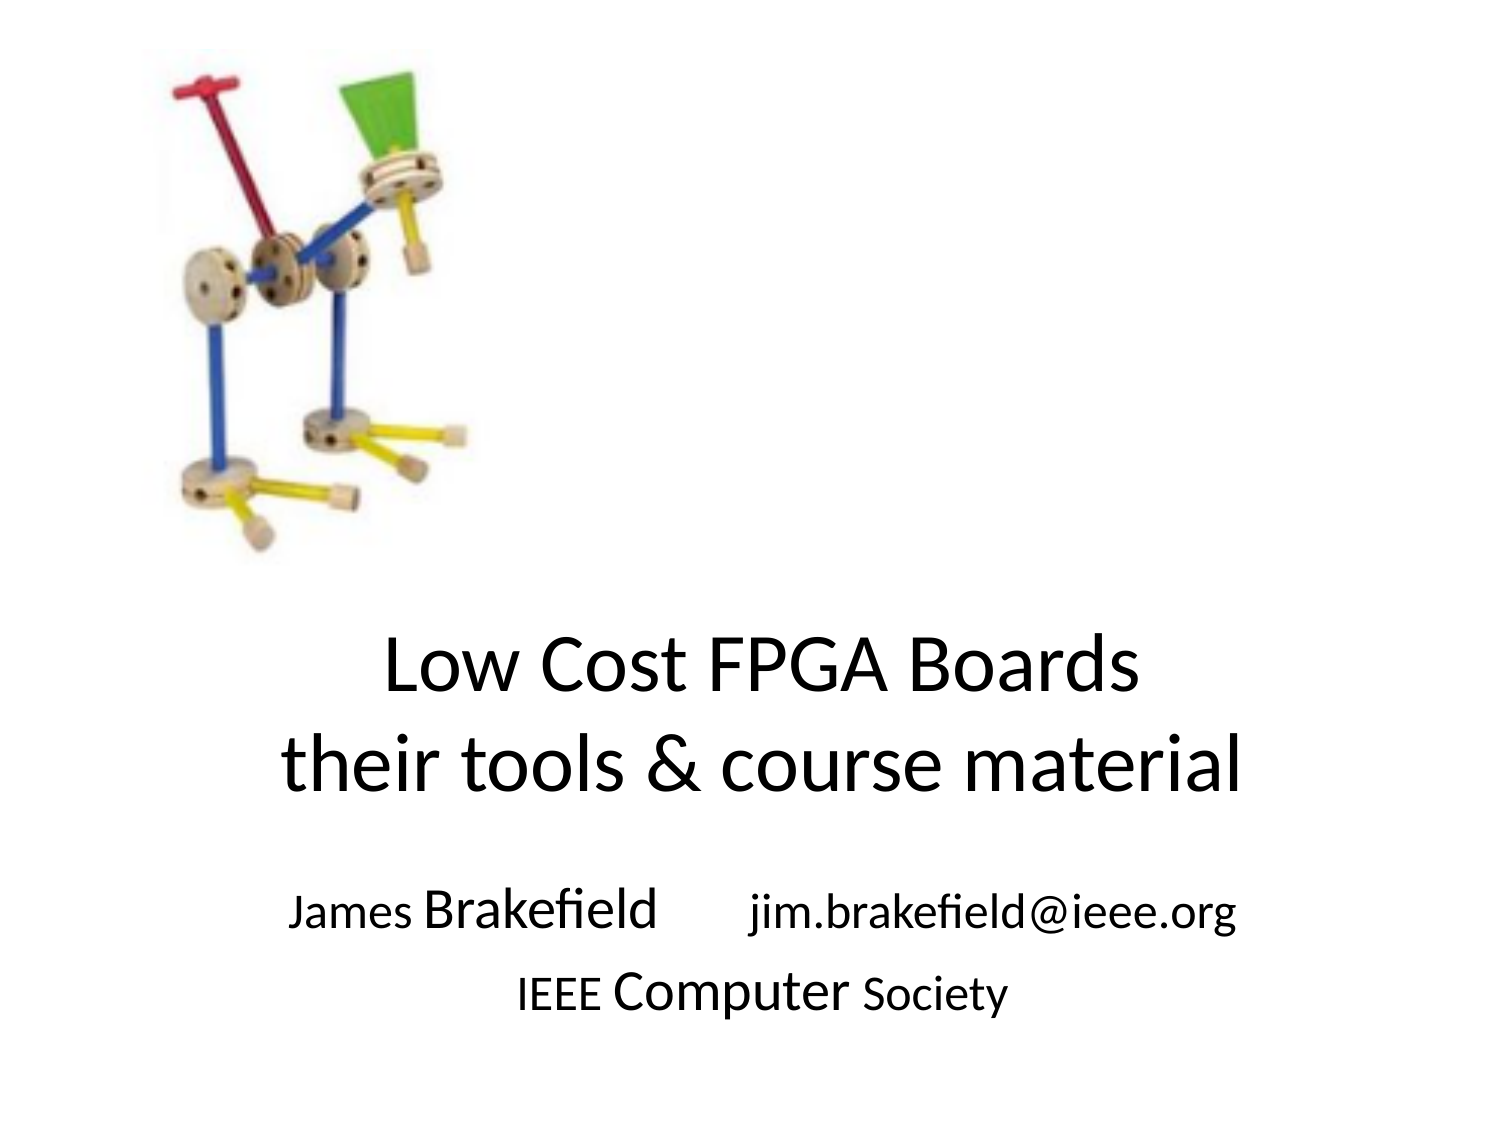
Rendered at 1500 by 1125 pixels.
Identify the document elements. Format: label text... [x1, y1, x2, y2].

picture [62, 49, 551, 614]
subtitle James Brakefield jim.brakefield@ieee.org IEEE Computer Society [237, 862, 1288, 963]
title Low Cost FPGA Boards their tools & course material [125, 587, 1400, 829]
